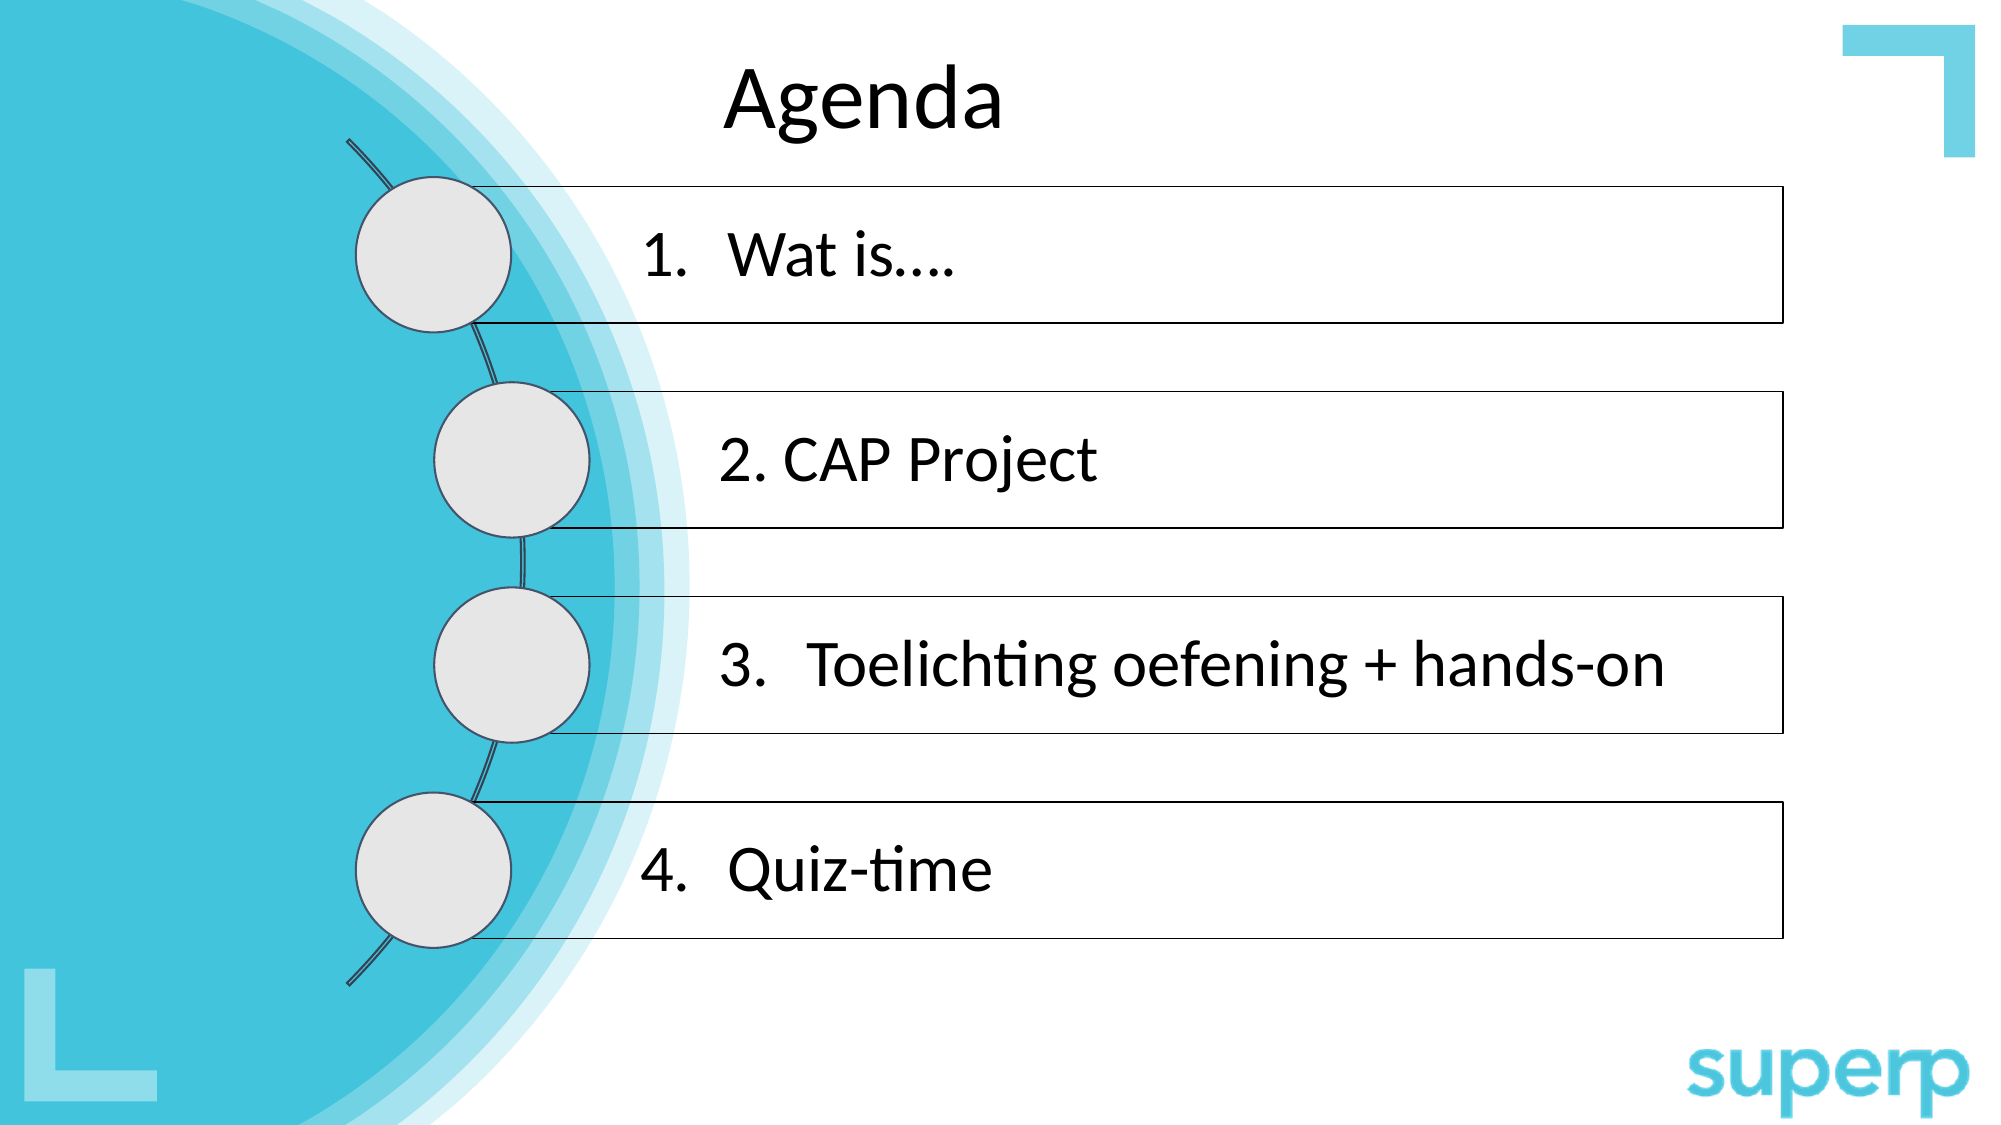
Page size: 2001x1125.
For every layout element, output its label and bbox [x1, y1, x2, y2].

picture [1784, 1039, 1975, 1125]
text_box [0, 0, 1784, 1125]
